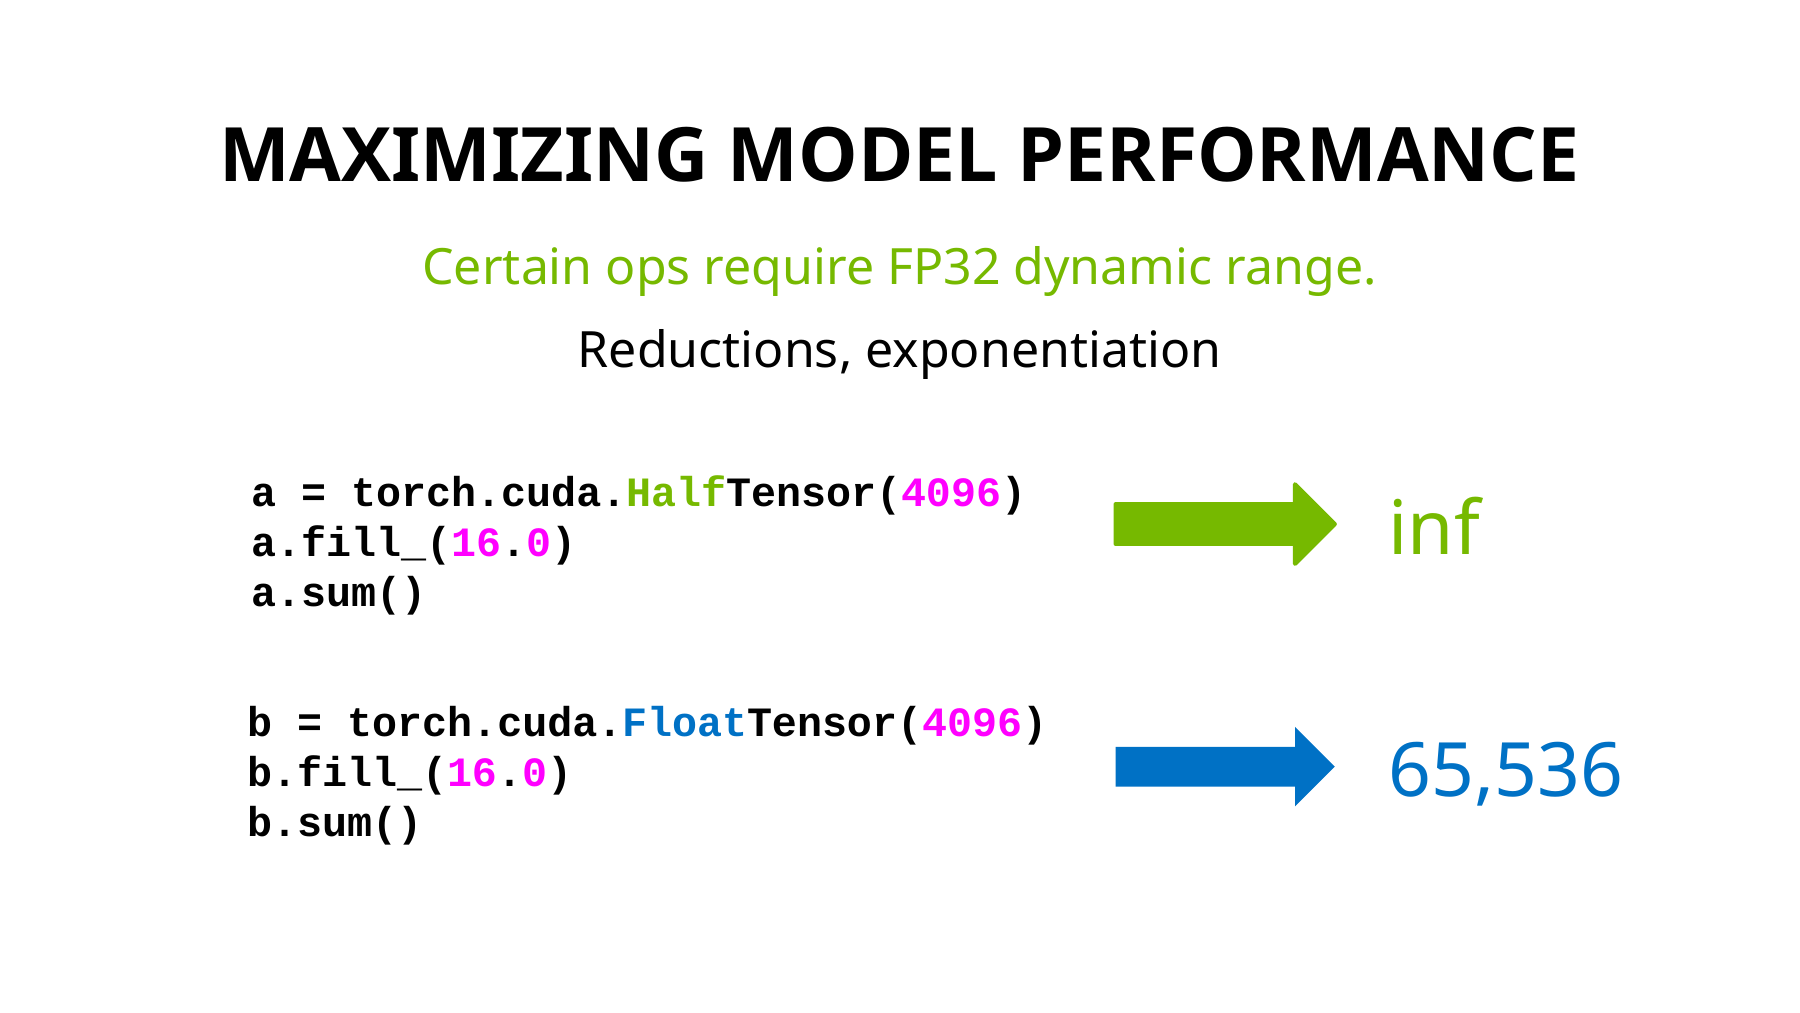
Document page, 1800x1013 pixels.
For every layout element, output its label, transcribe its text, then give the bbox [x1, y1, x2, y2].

text_box [1113, 482, 1337, 566]
text_box a = torch.cuda.HalfTensor(4096) a.fill_(16.0) a.sum() [234, 455, 1043, 624]
text_box Reductions, exponentiation [411, 316, 1389, 403]
text_box [1113, 725, 1337, 809]
text_box 65,536 [1372, 712, 1647, 821]
text_box inf [1372, 470, 1531, 579]
title Maximizing model performance [81, 107, 1719, 206]
text_box b = torch.cuda.FloatTensor(4096) b.fill_(16.0) b.sum() [232, 687, 1273, 853]
text_box Certain ops require FP32 dynamic range. [201, 233, 1599, 321]
